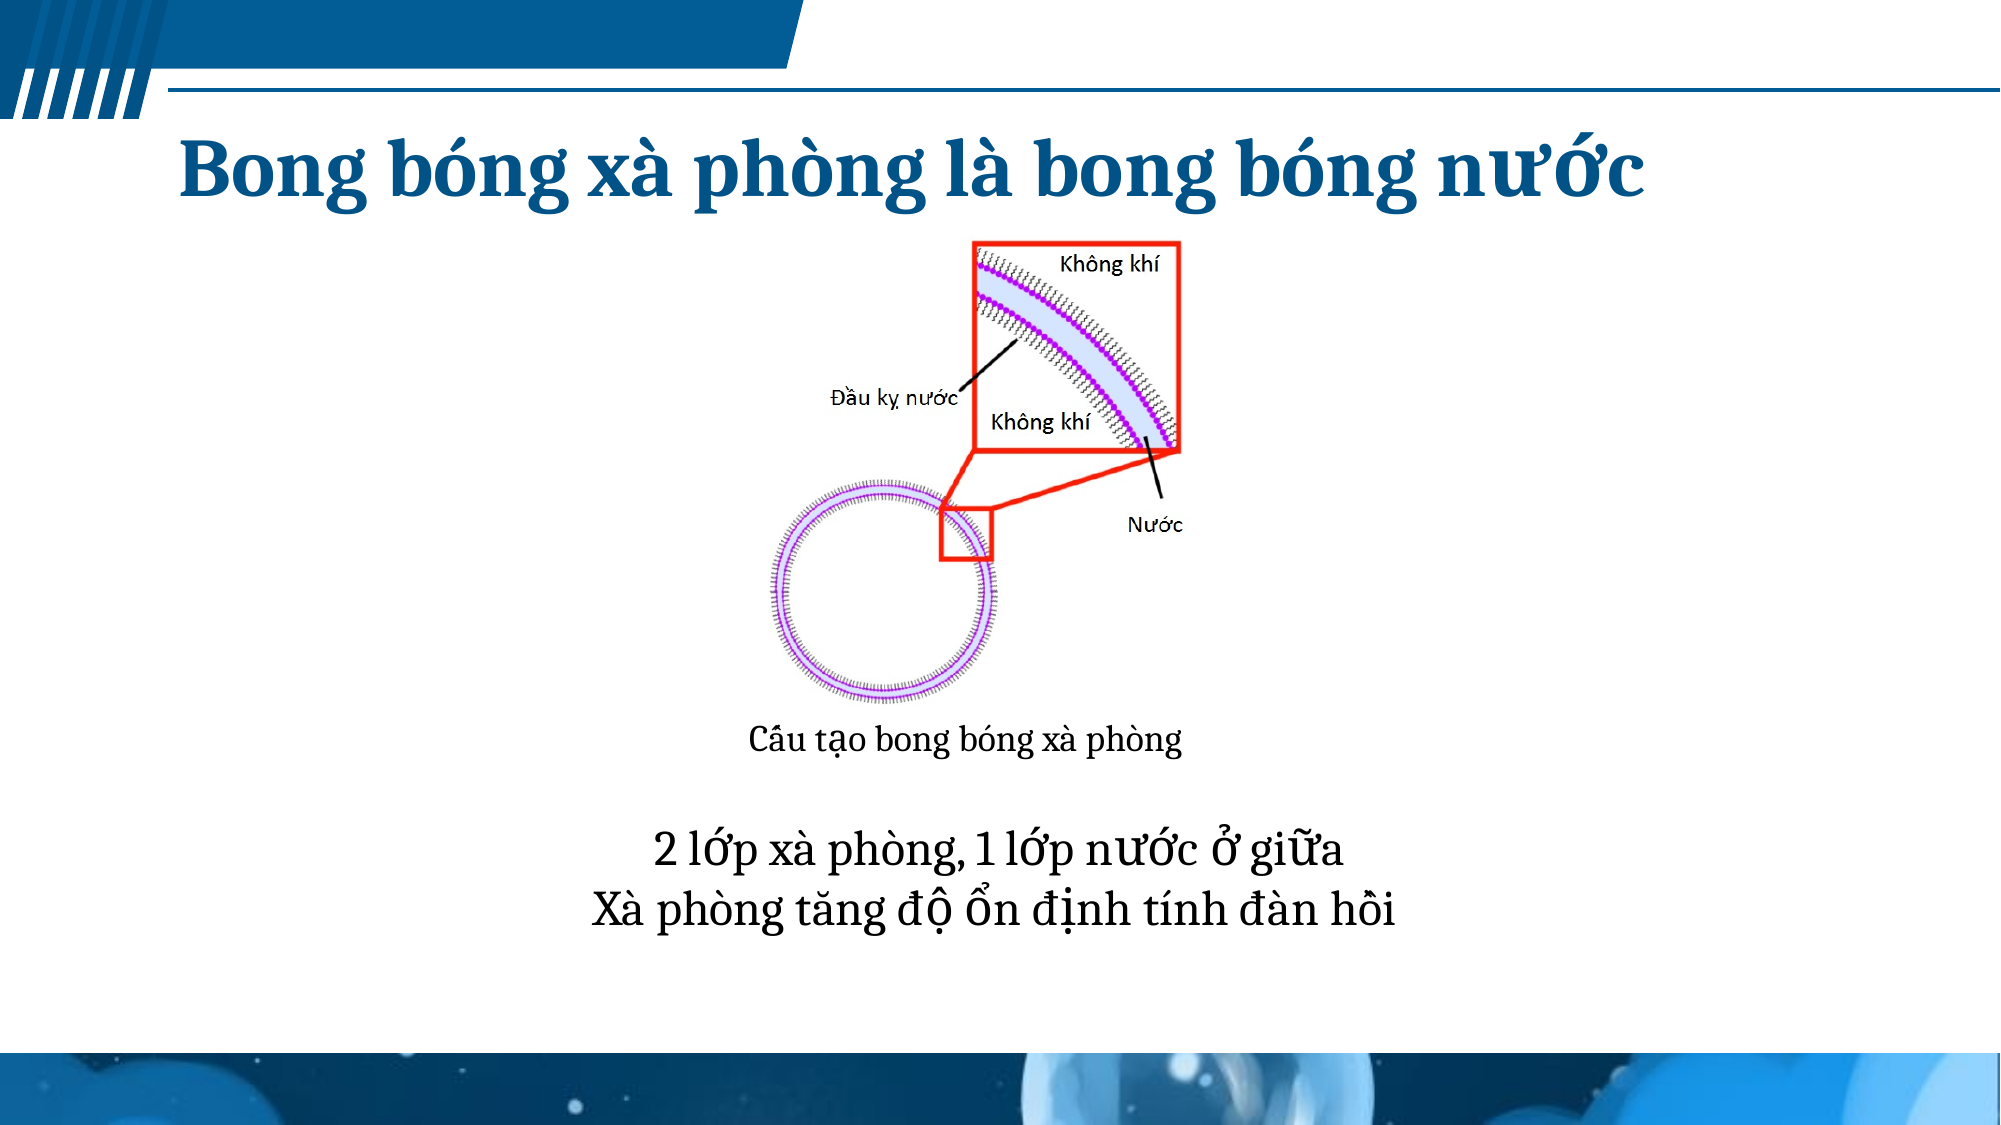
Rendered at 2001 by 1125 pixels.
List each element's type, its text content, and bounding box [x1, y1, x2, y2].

picture [739, 221, 1192, 719]
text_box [0, 0, 2000, 223]
text_box 2 lớp xà phòng, 1 lớp nước ở giữa Xà phòng tăng độ ổn định tính đàn hồi [568, 807, 1432, 1003]
text_box Cấu tạo bong bóng xà phòng [685, 706, 1247, 767]
picture [0, 1053, 2000, 1125]
